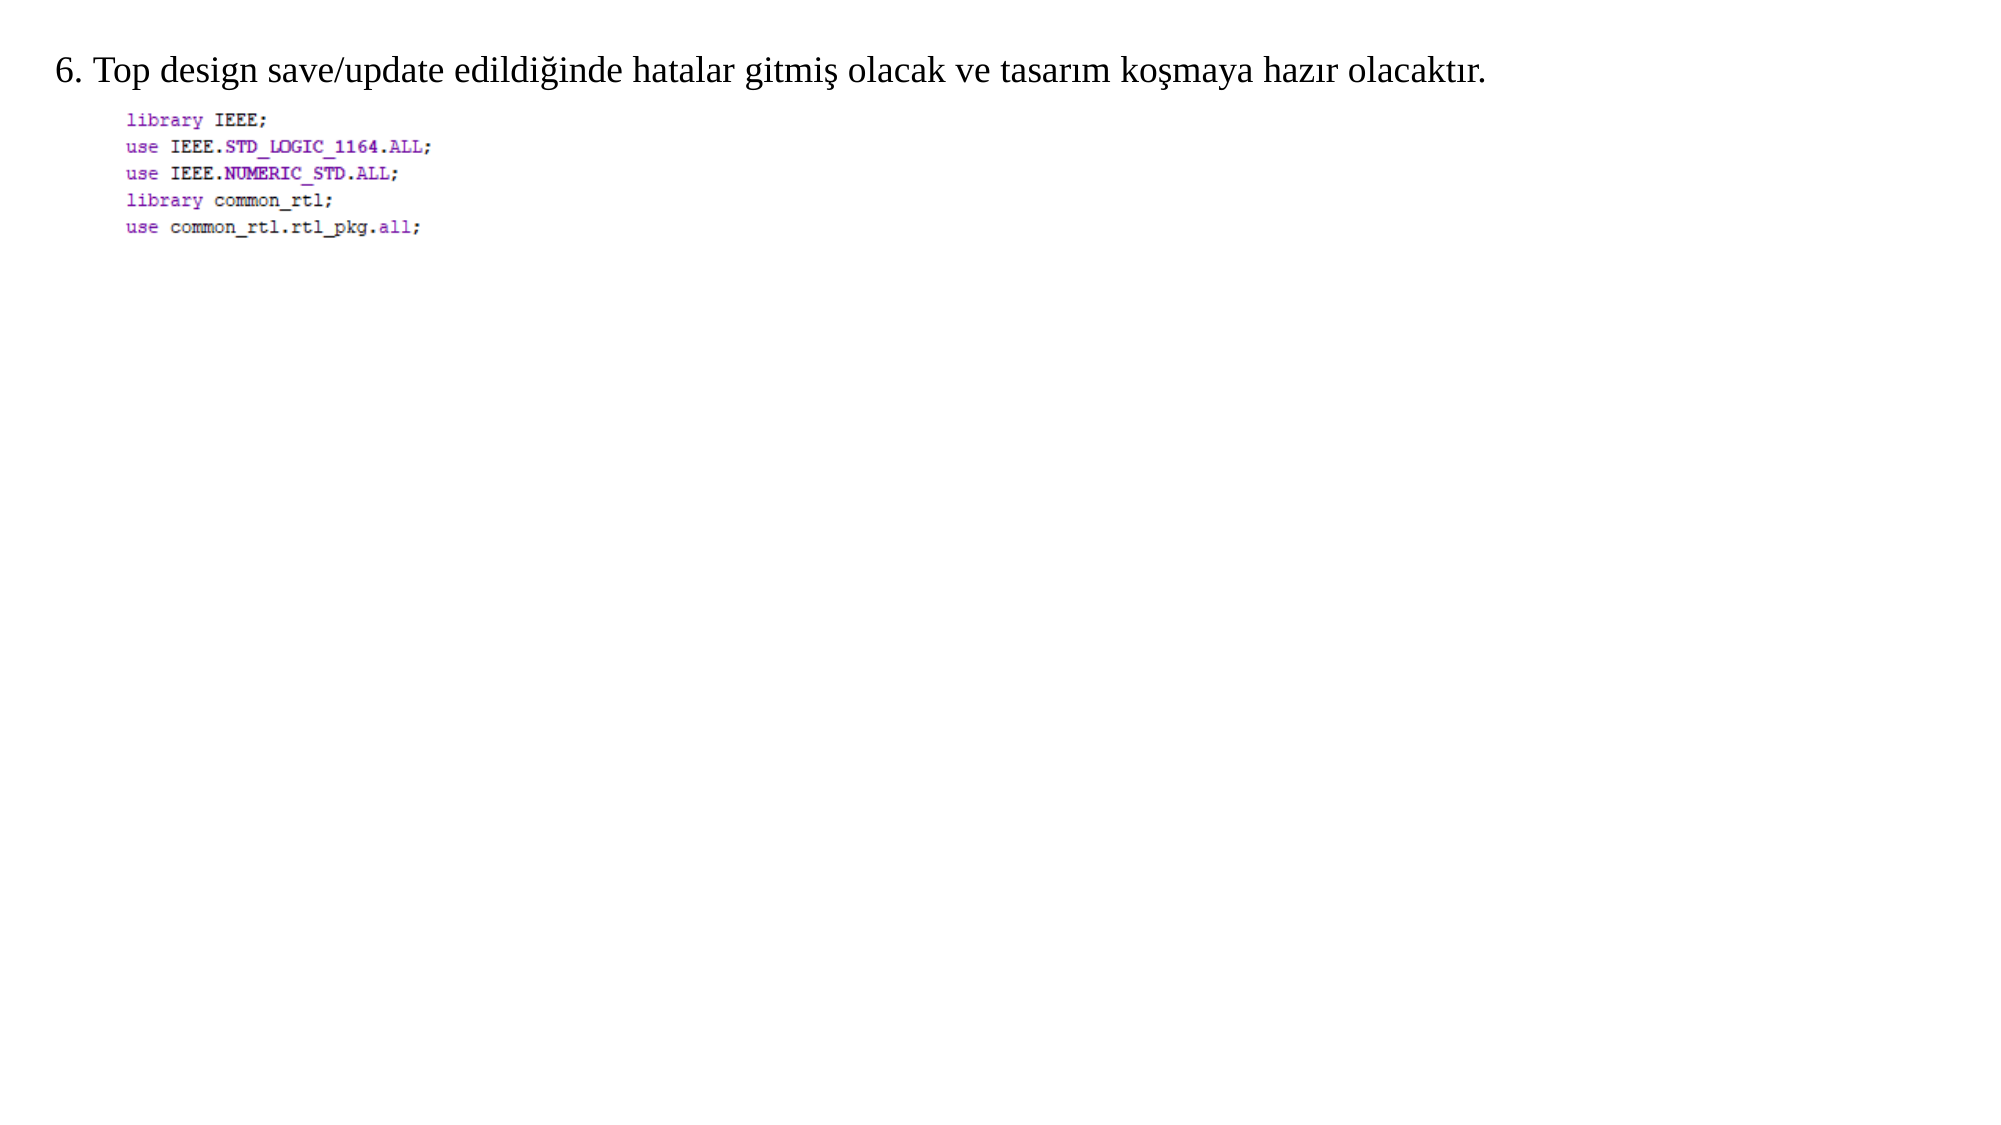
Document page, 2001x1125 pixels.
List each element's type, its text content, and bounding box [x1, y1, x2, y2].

text_box 6. Top design save/update edildiğinde hatalar gitmiş olacak ve tasarım koşmaya hazır olacaktır. [40, 14, 1731, 98]
picture [117, 98, 462, 241]
